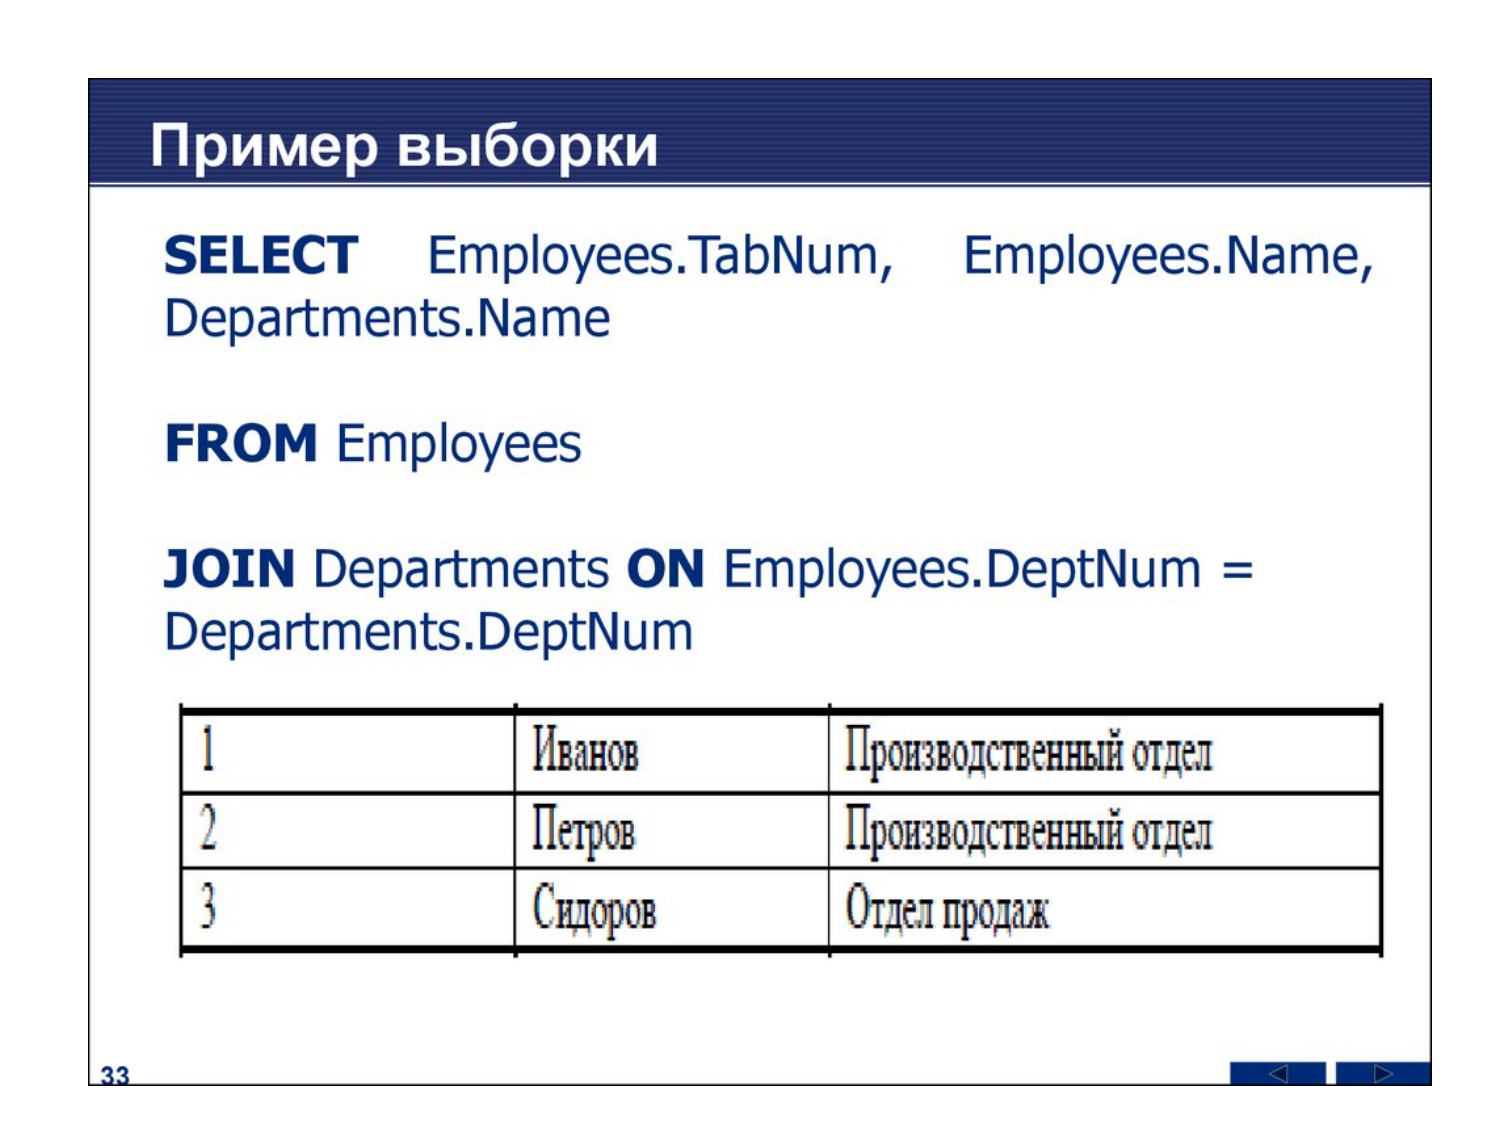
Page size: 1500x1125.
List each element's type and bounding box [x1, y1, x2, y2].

picture [88, 77, 1433, 1086]
